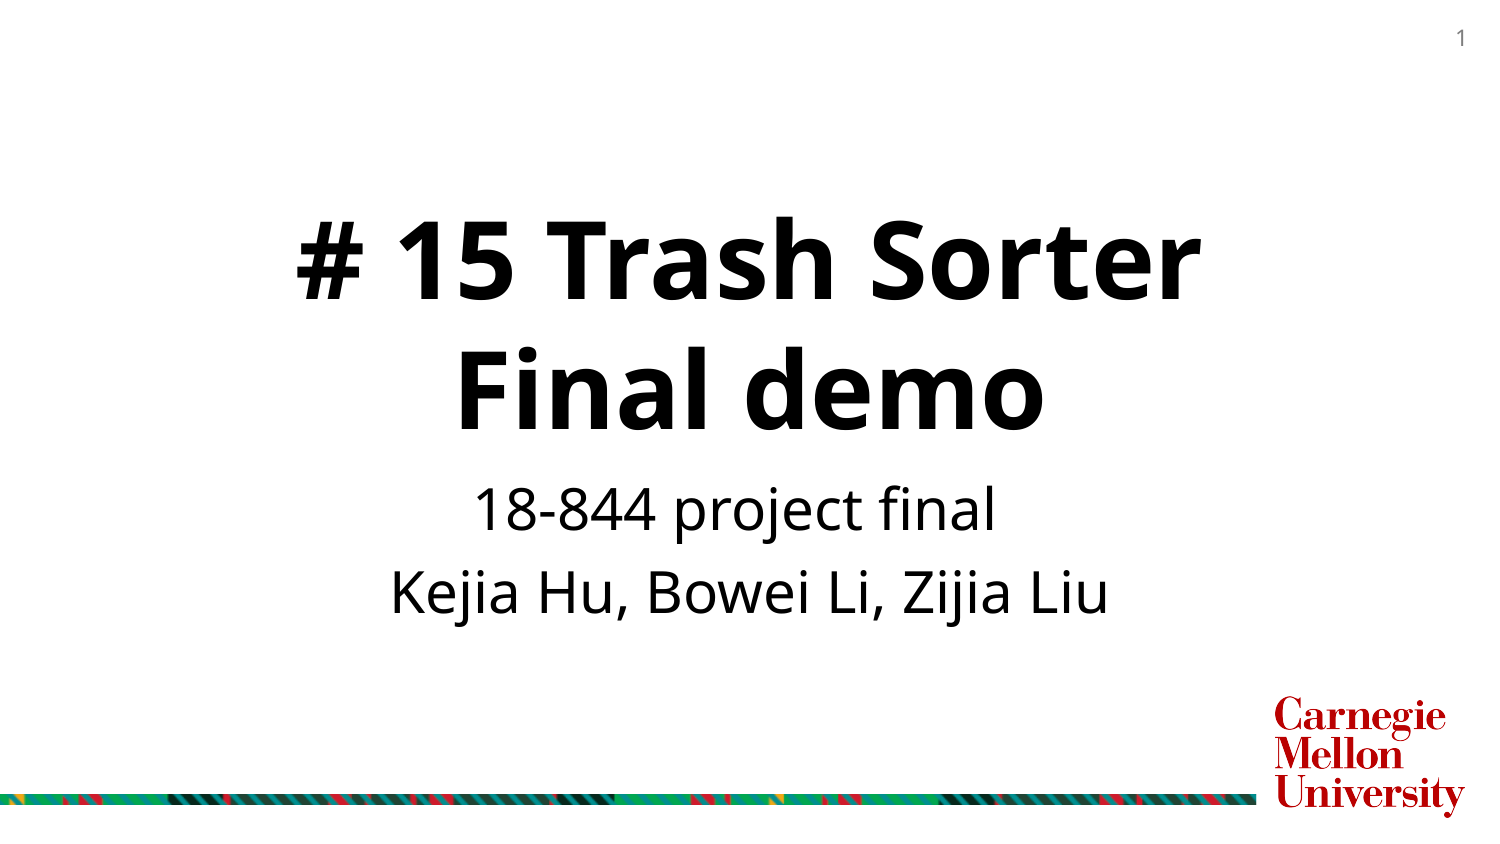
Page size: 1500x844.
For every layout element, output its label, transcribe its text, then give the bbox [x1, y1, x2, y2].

picture [1275, 696, 1465, 818]
title # 15 Trash Sorter Final demo [51, 122, 1449, 459]
picture [0, 794, 1257, 805]
subtitle 18-844 project final Kejia Hu, Bowei Li, Zijia Liu [51, 464, 1449, 595]
